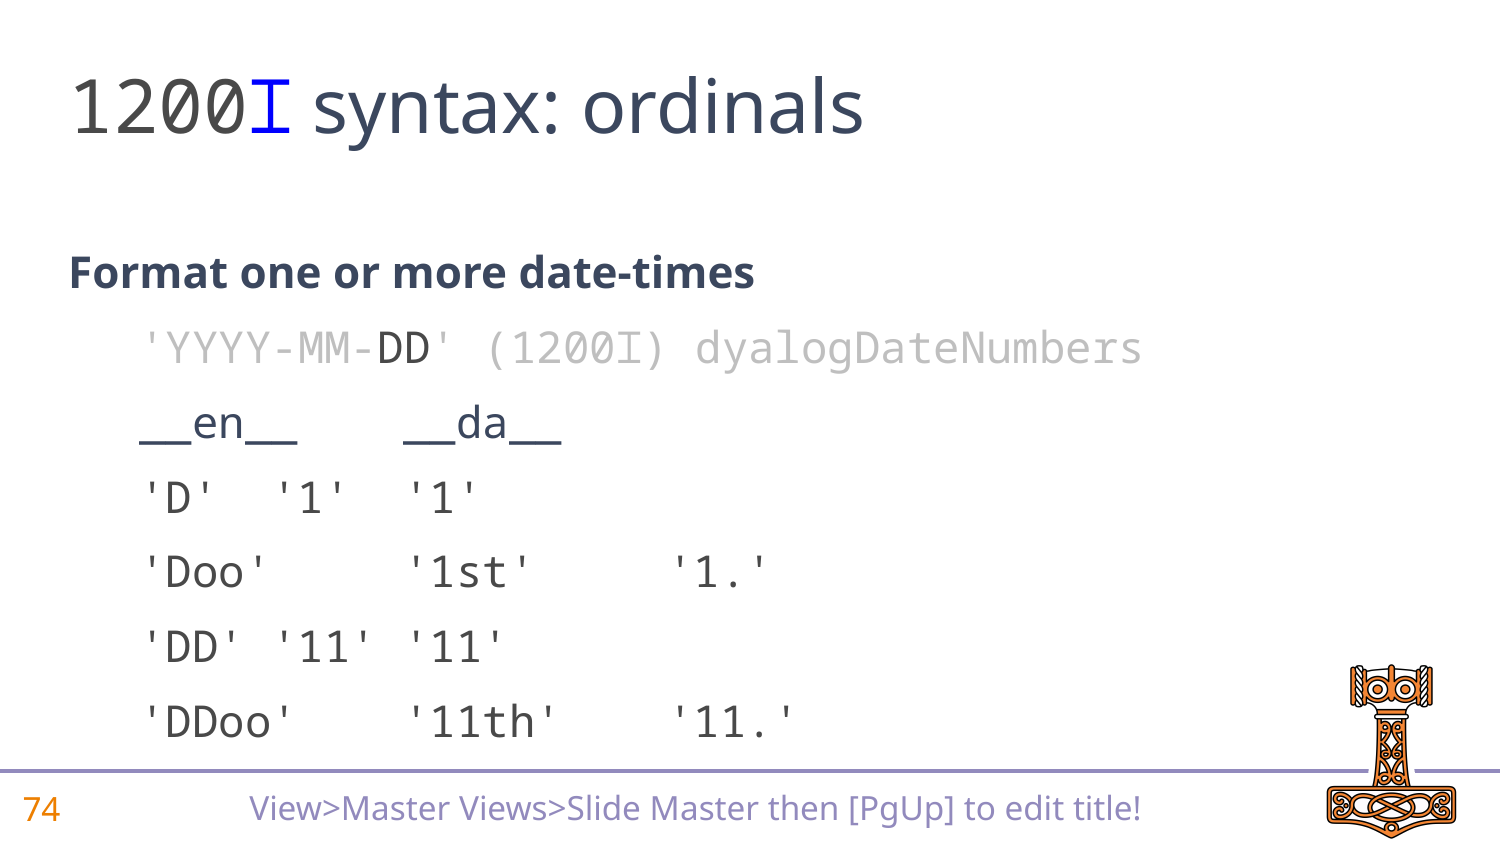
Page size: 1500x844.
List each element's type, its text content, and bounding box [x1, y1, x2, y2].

picture [1320, 754, 1461, 844]
title 1200⌶ syntax: ordinals [53, 43, 1203, 157]
list Format one or more date-times 'YYYY-MM-DD' (1200⌶) dyalogDateNumbers __en__ __da__ 'D' '1' '1' 'Doo' '1st' '1.' 'DD' '11' '11' 'DDoo' '11th' '11.' [53, 237, 1500, 754]
